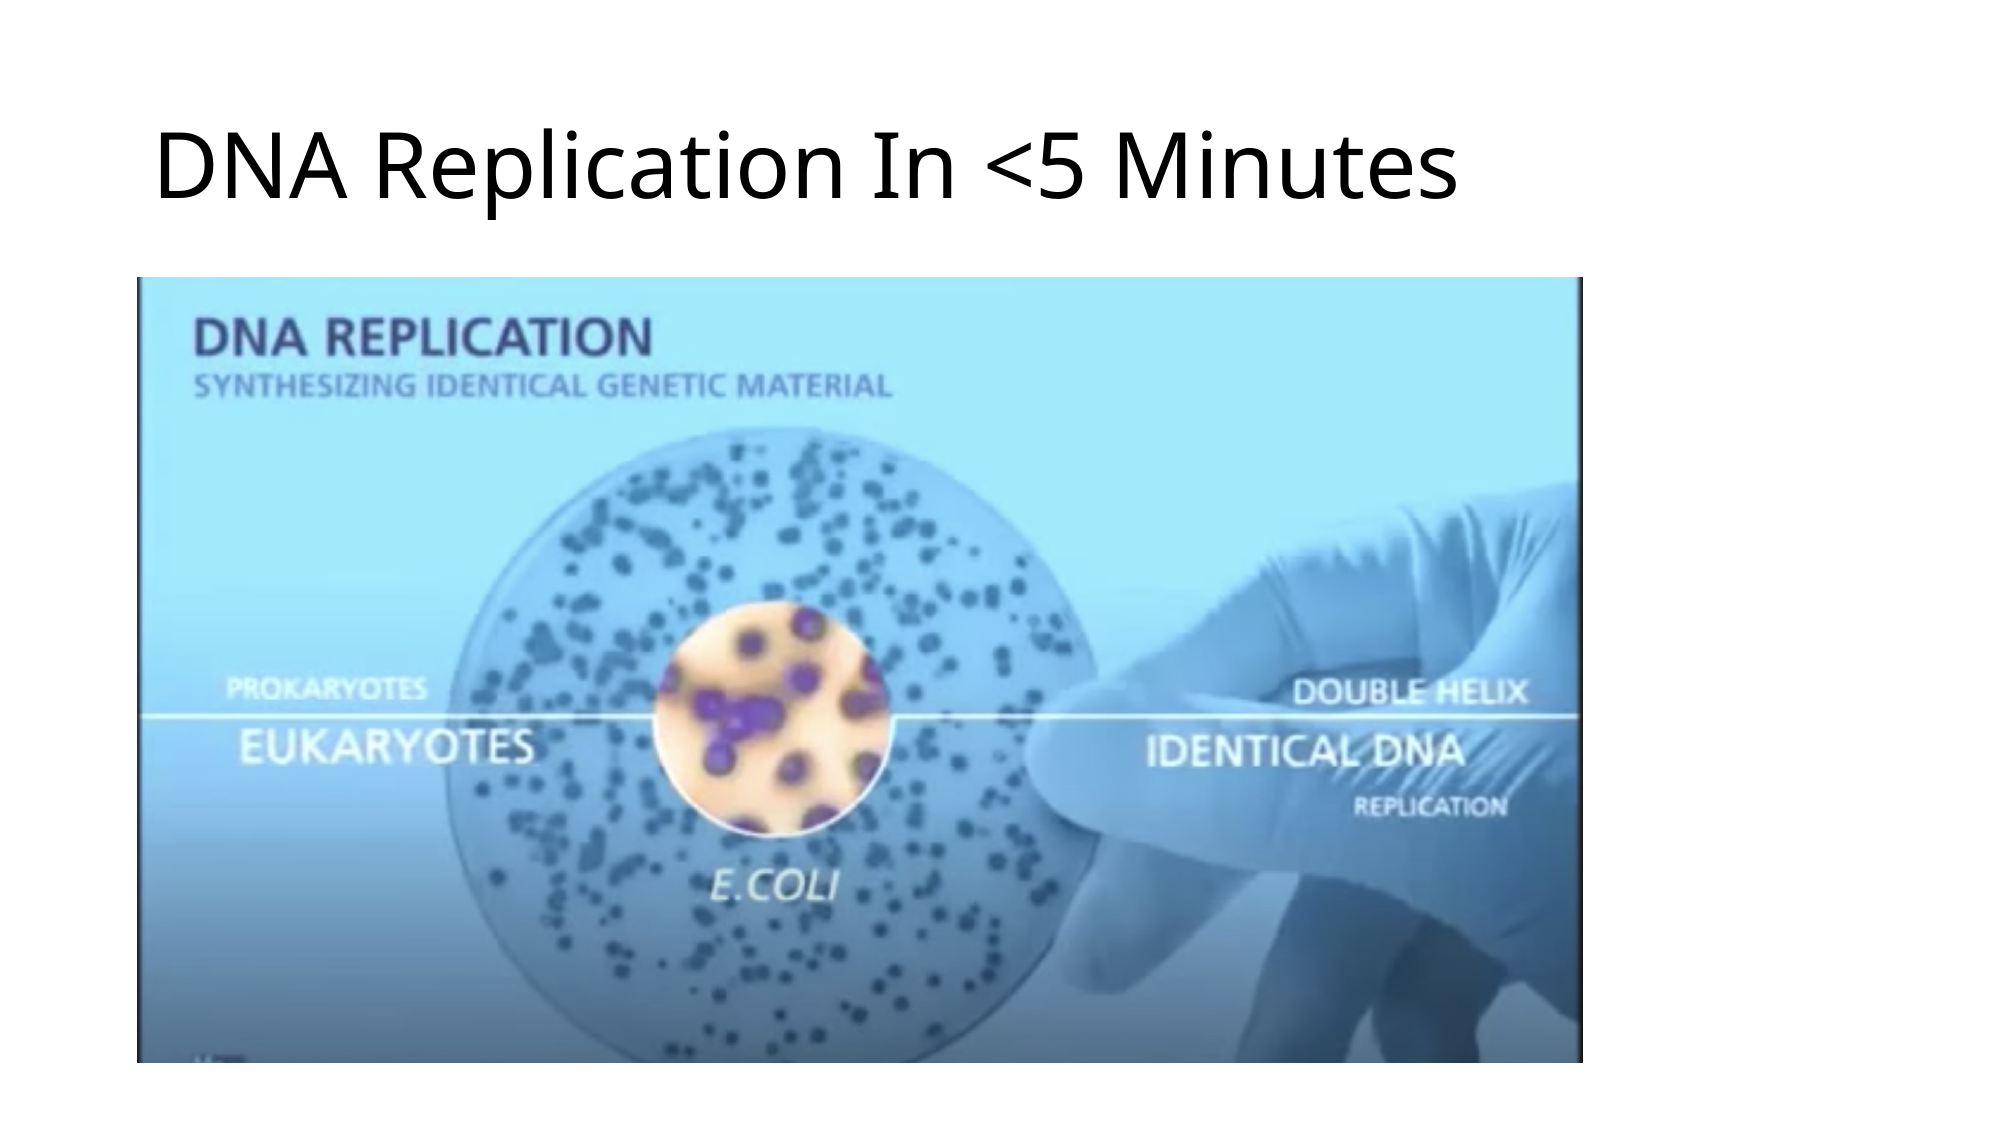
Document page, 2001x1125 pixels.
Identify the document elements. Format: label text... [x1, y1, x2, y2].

title DNA Replication In <5 Minutes [137, 59, 1863, 278]
picture [137, 277, 1583, 1063]
